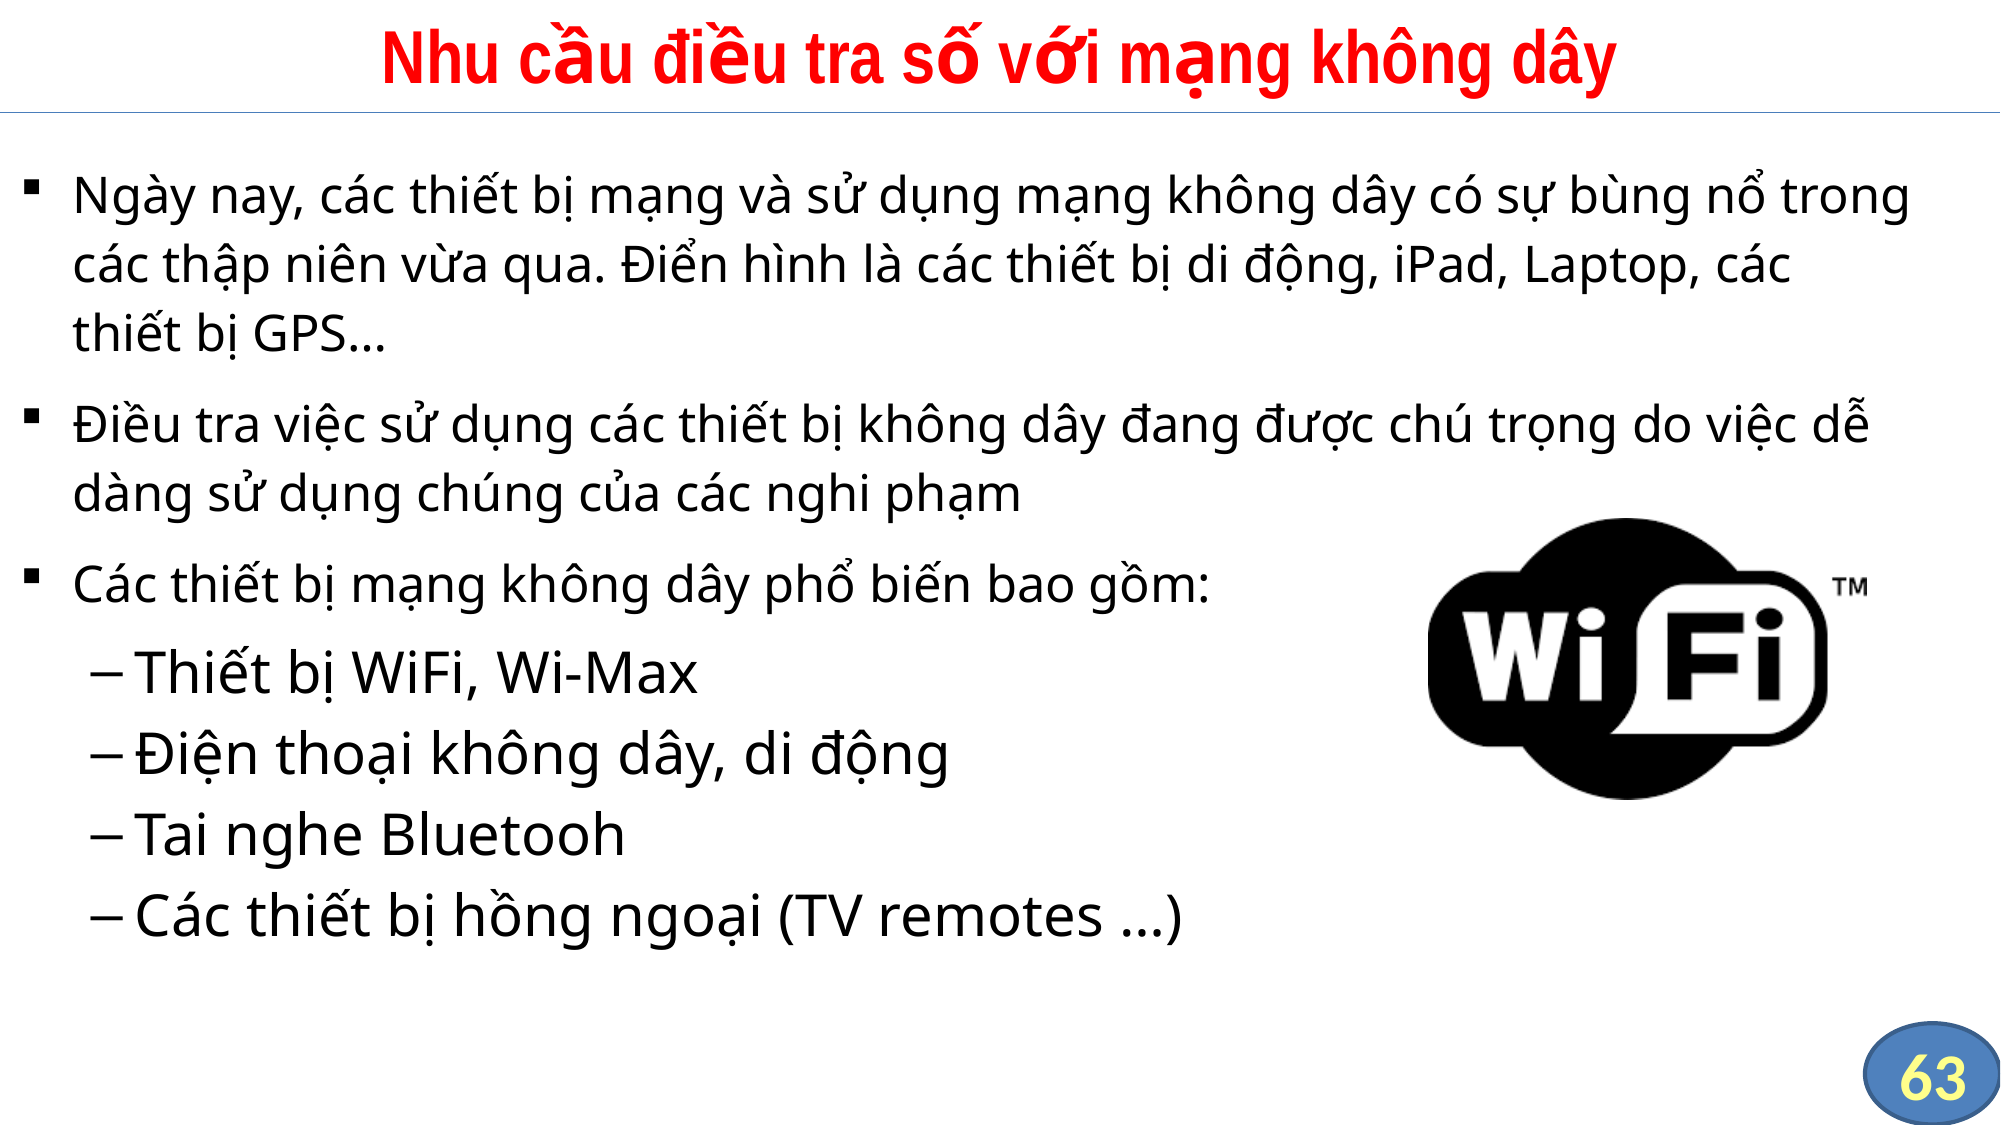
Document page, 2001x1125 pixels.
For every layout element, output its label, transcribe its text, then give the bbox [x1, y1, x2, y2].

picture [1428, 517, 1867, 800]
slide_number 63 [1866, 1023, 2000, 1125]
title Nhu cầu điều tra số với mạng không dây [0, 0, 2000, 113]
text_box Ngày nay, các thiết bị mạng và sử dụng mạng không dây có sự bùng nổ trong các thập niên vừa qua. Điển hình là các thiết bị di động, iPad, Laptop, các thiết bị GPS… Điều tra việc sử dụng các thiết bị không dây đang được chú trọng do việc dễ dàng sử dụng chúng của các nghi phạm Các thiết bị mạng không dây phổ biến bao gồm: Thiết bị WiFi, Wi-Max Điện thoại không dây, di động Tai nghe Bluetooh Các thiết bị hồng ngoại (TV remotes …) [5, 146, 1929, 959]
